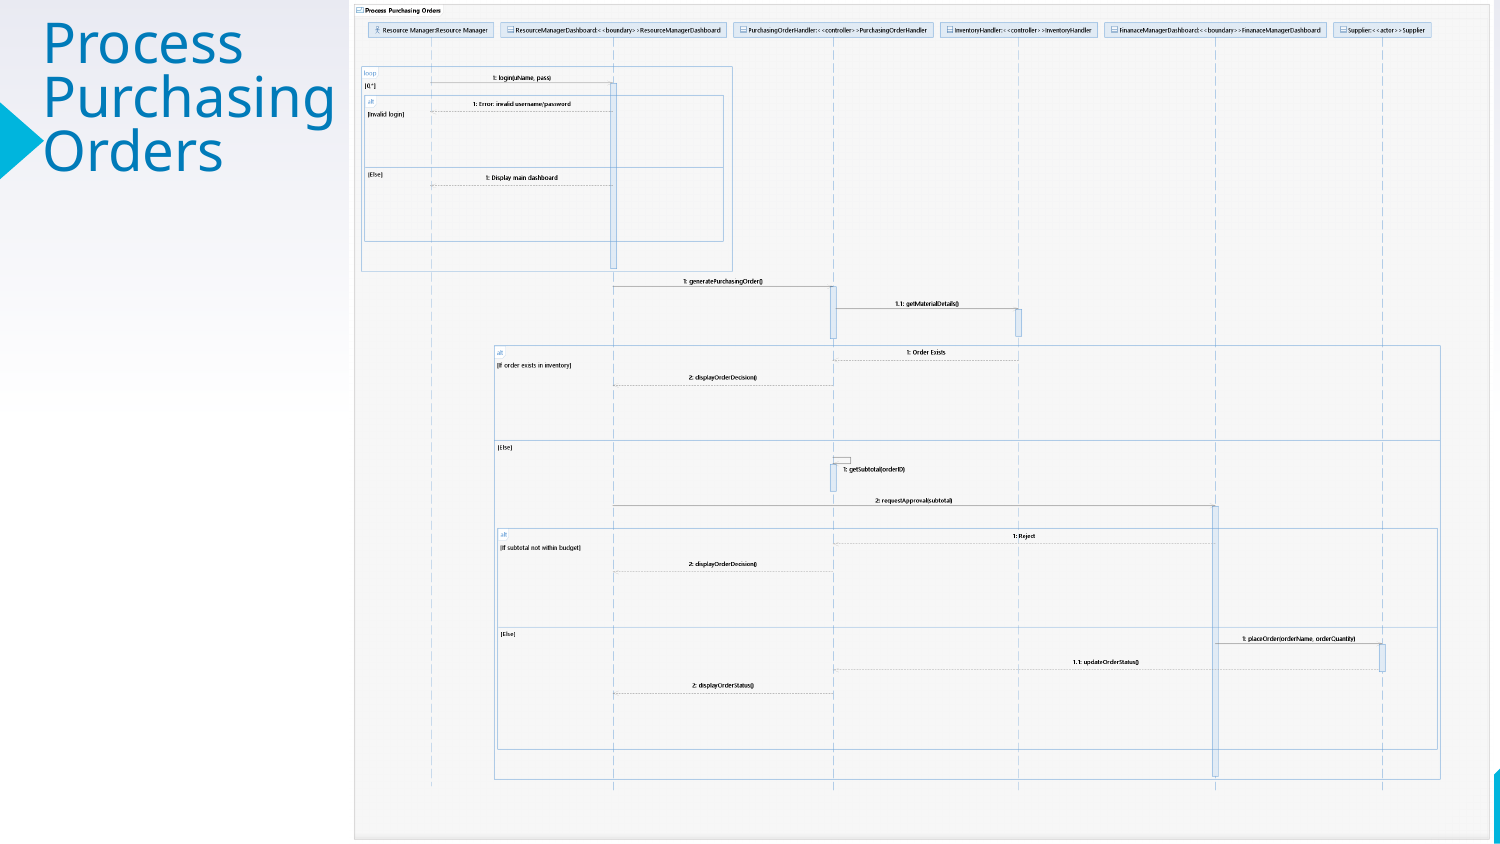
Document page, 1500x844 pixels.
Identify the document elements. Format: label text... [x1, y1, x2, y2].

title Process Purchasing Orders [42, 20, 344, 370]
picture [349, 0, 1494, 844]
